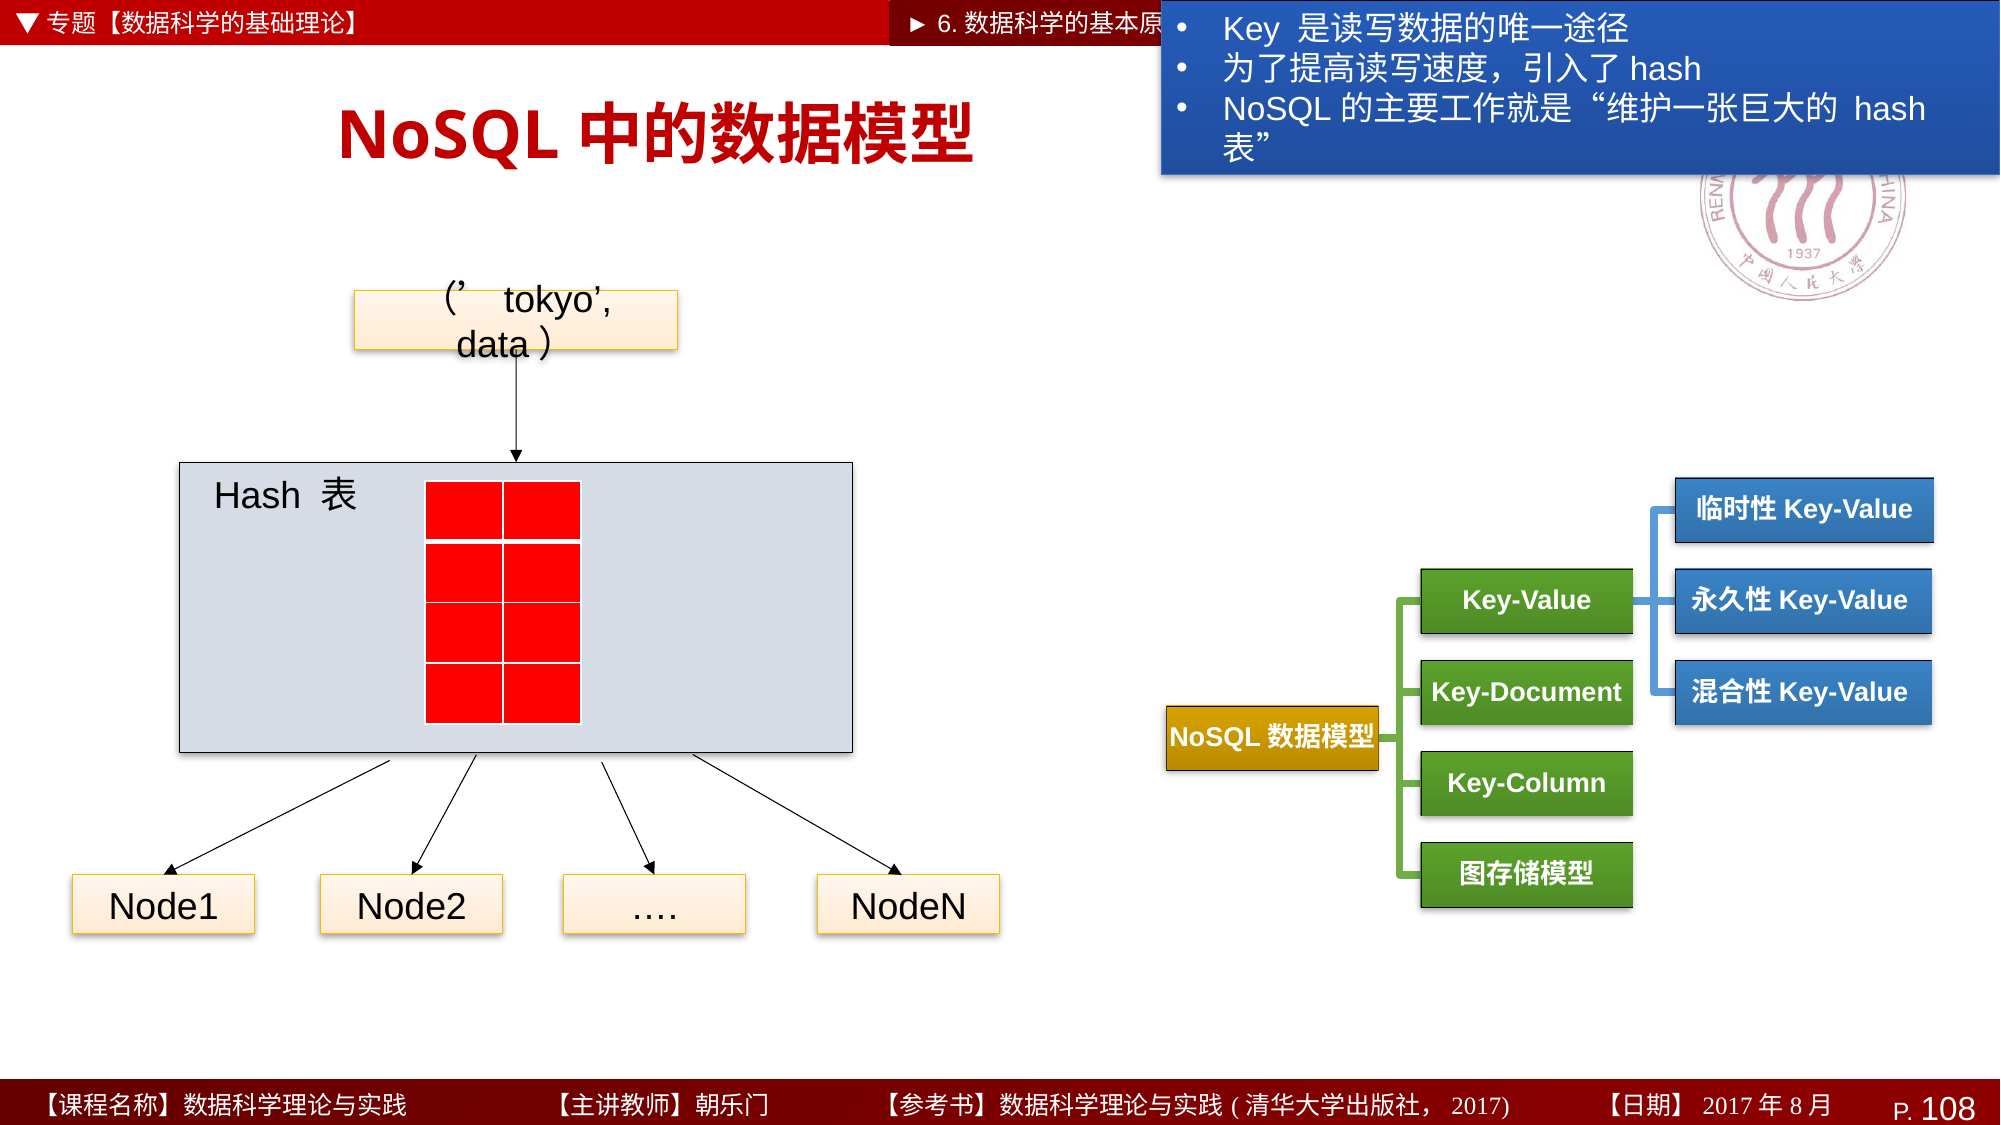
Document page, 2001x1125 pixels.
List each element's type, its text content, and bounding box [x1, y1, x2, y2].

text_box Node2 [320, 874, 503, 934]
table_cell [504, 603, 580, 662]
picture [1696, 175, 1910, 304]
table_cell [504, 664, 580, 723]
title NoSQL中的数据模型 [64, 64, 1249, 200]
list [1166, 432, 1934, 953]
table_header [504, 482, 580, 539]
text_box （’tokyo’, data） [354, 290, 678, 350]
text_box NodeN [817, 874, 1000, 934]
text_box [411, 755, 477, 875]
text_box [601, 762, 655, 875]
table_header [426, 482, 502, 539]
text_box Node1 [72, 874, 255, 934]
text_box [693, 754, 902, 875]
text_box …. [563, 874, 746, 934]
table_cell [426, 544, 502, 602]
text_box Key 是读写数据的唯一途径 为了提高读写速度，引入了hash NoSQL的主要工作就是“维护一张巨大的 hash 表” [1161, 0, 2000, 175]
text_box Hash 表 [199, 464, 412, 524]
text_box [163, 760, 390, 875]
table_cell [426, 603, 502, 662]
table_cell [504, 544, 580, 602]
table_cell [426, 664, 502, 723]
list ▼专题【数据科学的基础理论】 [0, 0, 725, 43]
list ► 6.数据科学的基本原则 [890, 0, 1159, 43]
text_box [179, 462, 853, 753]
